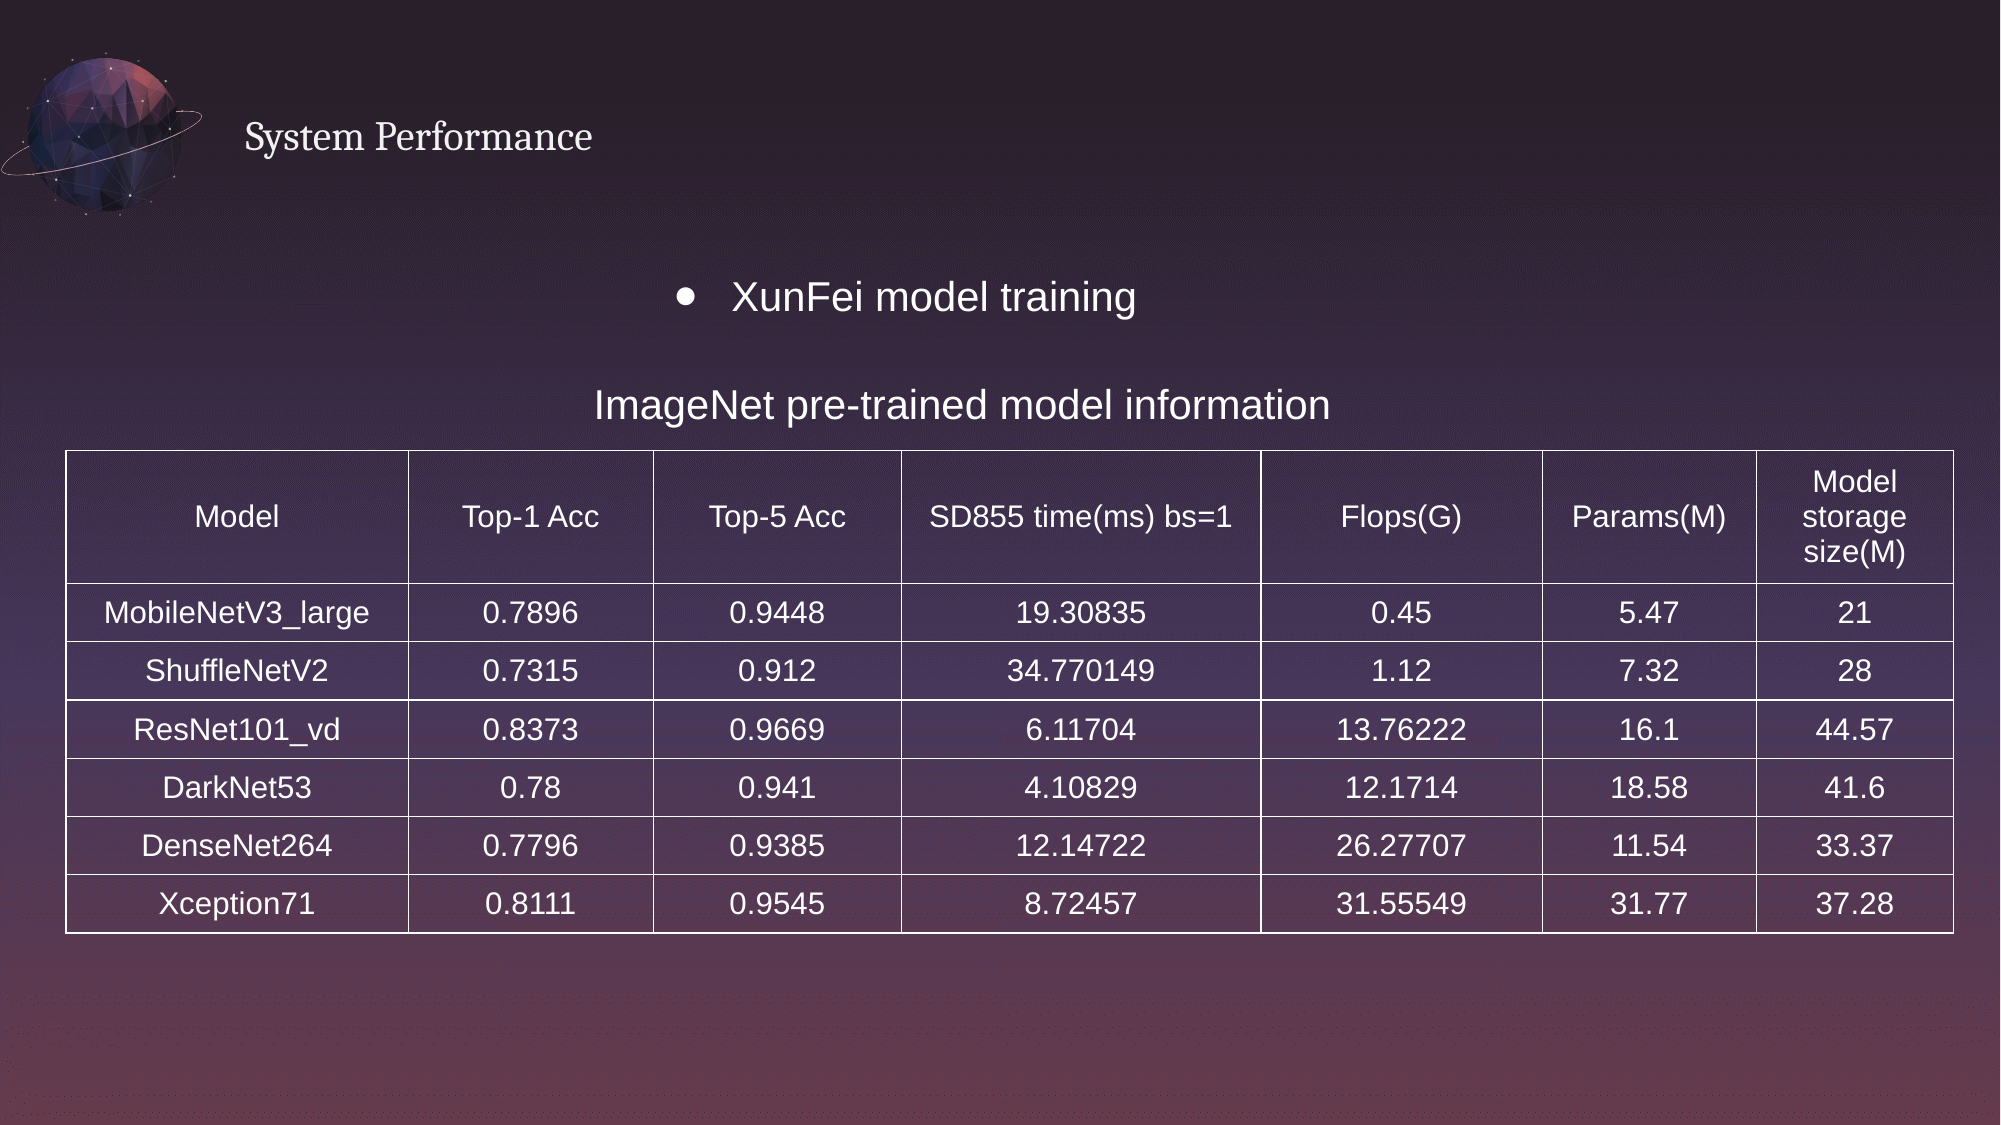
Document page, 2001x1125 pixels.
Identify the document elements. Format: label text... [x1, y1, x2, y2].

table_header Model [67, 451, 408, 583]
table_cell 16.1 [1543, 701, 1756, 758]
table_cell 21 [1757, 584, 1953, 641]
table_cell ResNet101_vd [67, 701, 408, 758]
table_cell ShuffleNetV2 [67, 642, 408, 699]
table_cell Xception71 [67, 875, 408, 932]
text_box XunFei model training [641, 204, 1295, 312]
table_cell 0.8373 [409, 701, 653, 758]
table_cell 0.941 [654, 759, 901, 816]
picture [0, 0, 2001, 1125]
table_cell 7.32 [1543, 642, 1756, 699]
table_cell 6.11704 [902, 701, 1260, 758]
table_cell 0.912 [654, 642, 901, 699]
table_cell 0.45 [1262, 584, 1542, 641]
table_cell 0.8111 [409, 875, 653, 932]
table_cell 19.30835 [902, 584, 1260, 641]
table_cell 11.54 [1543, 817, 1756, 874]
table_header Flops(G) [1262, 451, 1542, 583]
table_cell 33.37 [1757, 817, 1953, 874]
table_cell 0.7315 [409, 642, 653, 699]
table_cell MobileNetV3_large [67, 584, 408, 641]
table_cell 0.9448 [654, 584, 901, 641]
table_cell 18.58 [1543, 759, 1756, 816]
table_cell 4.10829 [902, 759, 1260, 816]
table_cell 5.47 [1543, 584, 1756, 641]
table_cell 0.9545 [654, 875, 901, 932]
table_cell 0.78 [409, 759, 653, 816]
table_cell 31.55549 [1262, 875, 1542, 932]
table_header SD855 time(ms) bs=1 [902, 451, 1260, 583]
table_cell 0.9669 [654, 701, 901, 758]
table_cell 0.7796 [409, 817, 653, 874]
table_cell 31.77 [1543, 875, 1756, 932]
table_cell 12.14722 [902, 817, 1260, 874]
table_cell 0.9385 [654, 817, 901, 874]
table_cell 1.12 [1262, 642, 1542, 699]
table_cell 34.770149 [902, 642, 1260, 699]
table_cell 44.57 [1757, 701, 1953, 758]
table_header Model storage size(M) [1757, 451, 1953, 583]
table_cell 26.27707 [1262, 817, 1542, 874]
table_cell 13.76222 [1262, 701, 1542, 758]
table_header Top-1 Acc [409, 451, 653, 583]
table_header Params(M) [1543, 451, 1756, 583]
table_cell DenseNet264 [67, 817, 408, 874]
table_cell 0.7896 [409, 584, 653, 641]
table_cell 8.72457 [902, 875, 1260, 932]
text_box ImageNet pre-trained model information [578, 312, 1530, 443]
table_cell 41.6 [1757, 759, 1953, 816]
table_cell 37.28 [1757, 875, 1953, 932]
table_header Top-5 Acc [654, 451, 901, 583]
table_cell 12.1714 [1262, 759, 1542, 816]
text_box System Performance [230, 101, 828, 167]
table_cell 28 [1757, 642, 1953, 699]
table_cell DarkNet53 [67, 759, 408, 816]
